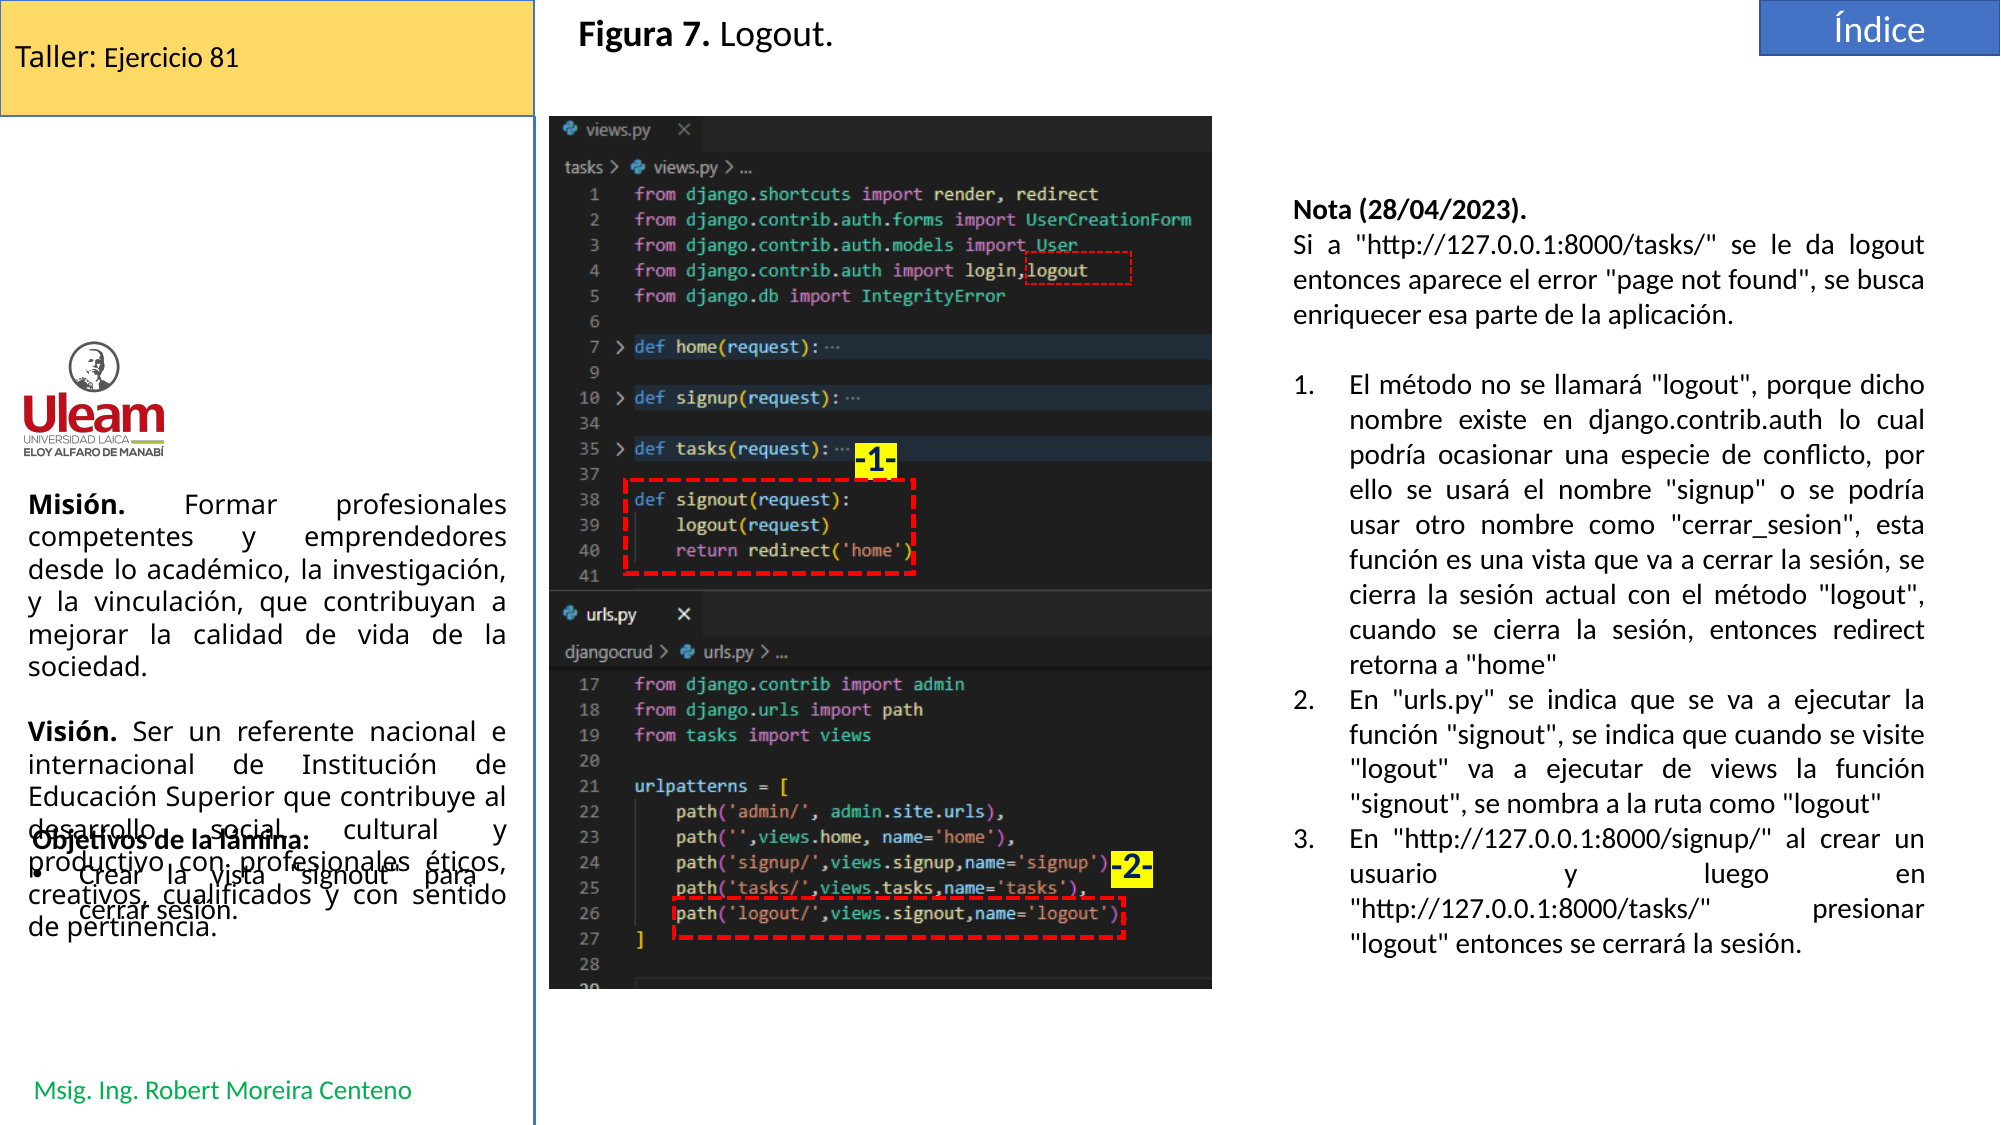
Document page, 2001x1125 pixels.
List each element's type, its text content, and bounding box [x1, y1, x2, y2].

title Taller: Ejercicio 81 [0, 0, 535, 117]
picture [12, 329, 176, 470]
text_box Índice [1759, 0, 2000, 56]
text_box Msig. Ing. Robert Moreira Centeno [18, 1064, 428, 1112]
text_box Nota (28/04/2023). Si a "http://127.0.0.1:8000/tasks/" se le da logout entonces aparece el error "page not found", se busca enriquecer esa parte de la aplicación. El método no se llamará "logout", porque dicho nombre existe en django.contrib.auth lo cual podría ocasionar una especie de conflicto, por ello se usará el nombre "signup" o se podría usar otro nombre como "cerrar_sesion", esta función es una vista que va a cerrar la sesión, se cierra la sesión actual con el método "logout", cuando se cierra la sesión, entonces redirect retorna a "home" En "urls.py" se indica que se va a ejecutar la función "signout", se indica que cuando se visite "logout" va a ejecutar de views la función "signout", se nombra a la ruta como "logout" En "http://127.0.0.1:8000/signup/" al crear un usuario y luego en "http://127.0.0.1:8000/tasks/" presionar "logout" entonces se cerrará la sesión. [1278, 183, 1941, 967]
text_box Figura 7. Logout. [563, 1, 1760, 62]
picture [549, 116, 1212, 989]
text_box Misión. Formar profesionales competentes y emprendedores desde lo académico, la investigación, y la vinculación, que contribuyan a mejorar la calidad de vida de la sociedad. Visión. Ser un referente nacional e internacional de Institución de Educación Superior que contribuye al desarrollo social, cultural y productivo con profesionales éticos, creativos, cualificados y con sentido de pertinencia. [13, 479, 522, 950]
